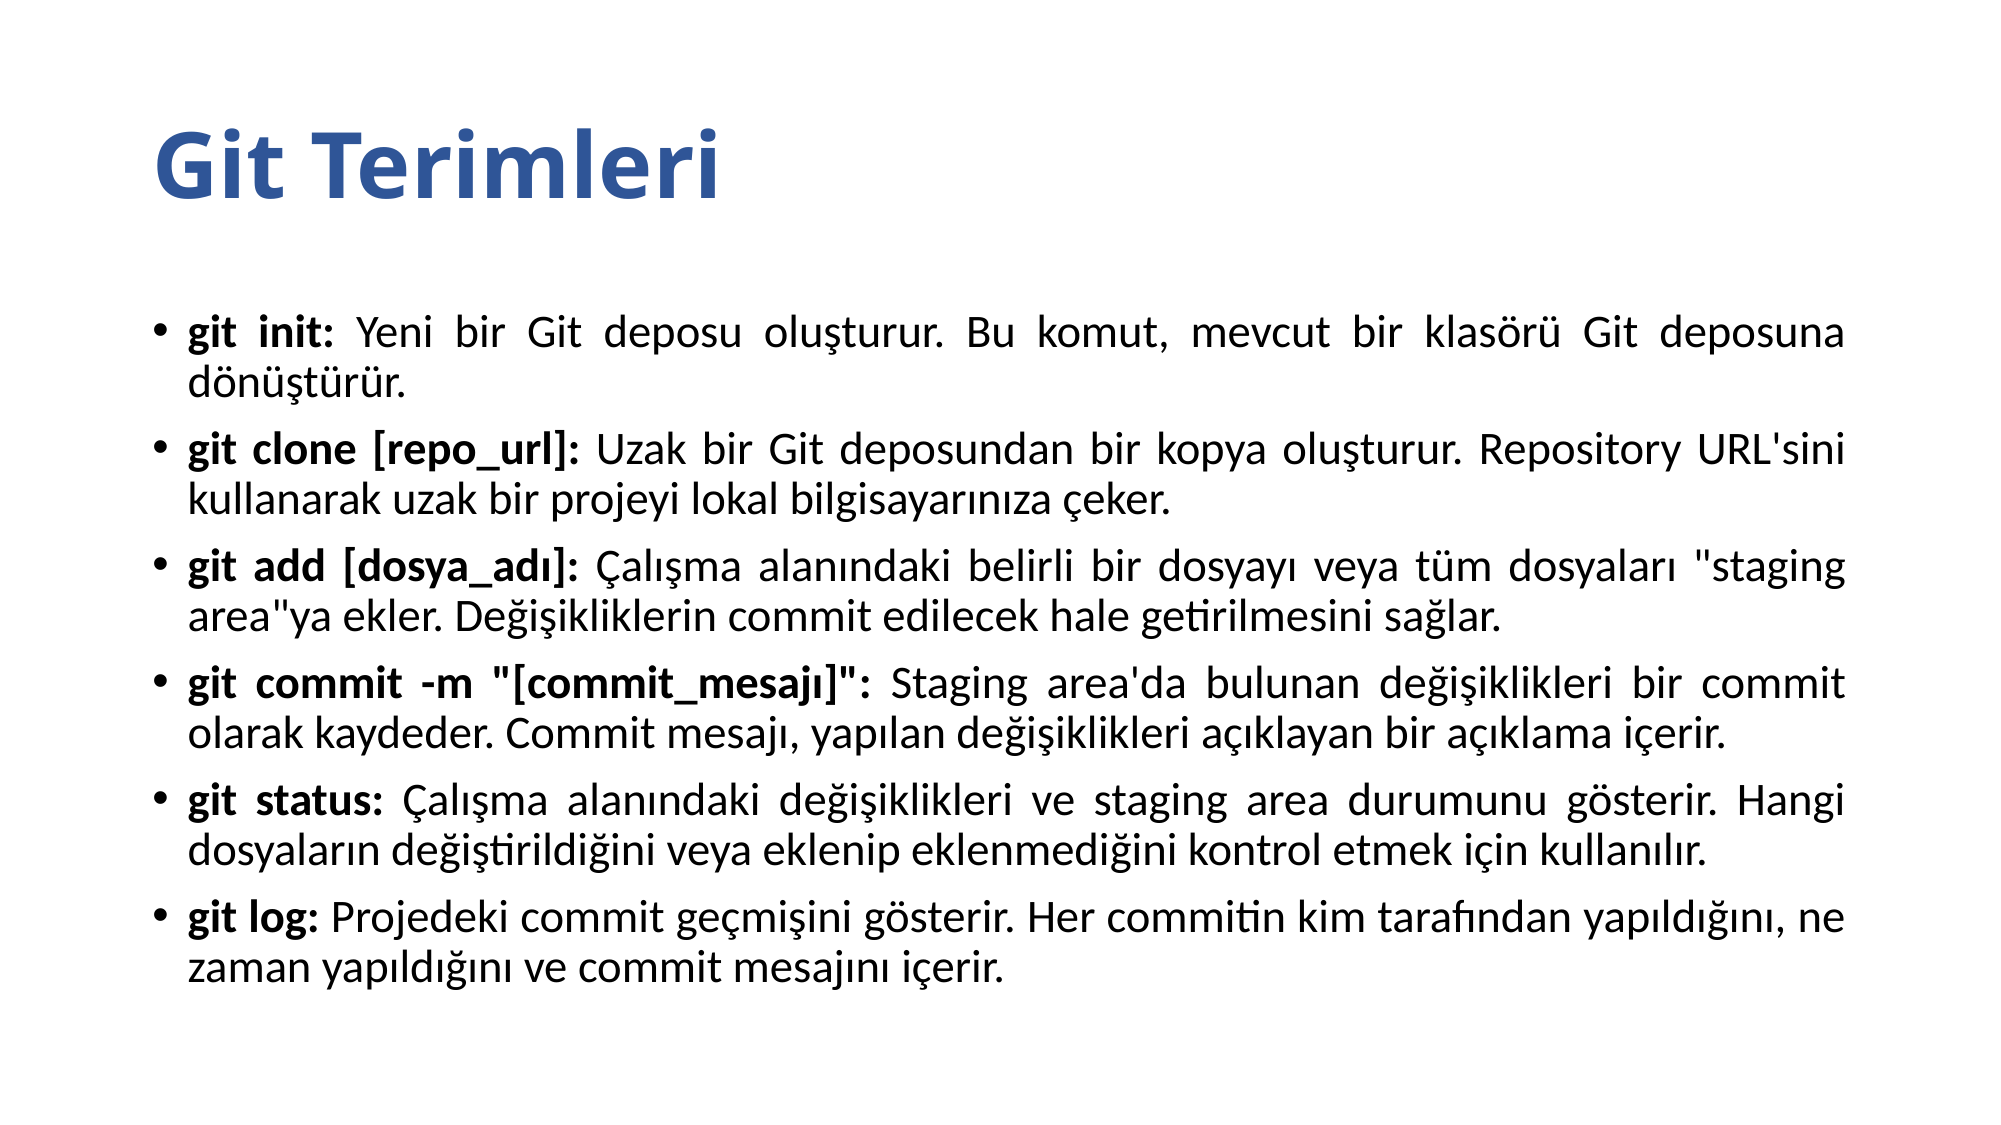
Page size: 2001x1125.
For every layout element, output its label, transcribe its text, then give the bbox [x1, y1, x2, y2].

title Git Terimleri [137, 59, 1863, 278]
list git init: Yeni bir Git deposu oluşturur. Bu komut, mevcut bir klasörü Git deposuna dönüştürür. git clone [repo_url]: Uzak bir Git deposundan bir kopya oluşturur. Repository URL'sini kullanarak uzak bir projeyi lokal bilgisayarınıza çeker. git add [dosya_adı]: Çalışma alanındaki belirli bir dosyayı veya tüm dosyaları "staging area"ya ekler. Değişikliklerin commit edilecek hale getirilmesini sağlar. git commit -m "[commit_mesajı]": Staging area'da bulunan değişiklikleri bir commit olarak kaydeder. Commit mesajı, yapılan değişiklikleri açıklayan bir açıklama içerir. git status: Çalışma alanındaki değişiklikleri ve staging area durumunu gösterir. Hangi dosyaların değiştirildiğini veya eklenip eklenmediğini kontrol etmek için kullanılır. git log: Projedeki commit geçmişini gösterir. Her commitin kim tarafından yapıldığını, ne zaman yapıldığını ve commit mesajını içerir. [137, 299, 1863, 1014]
